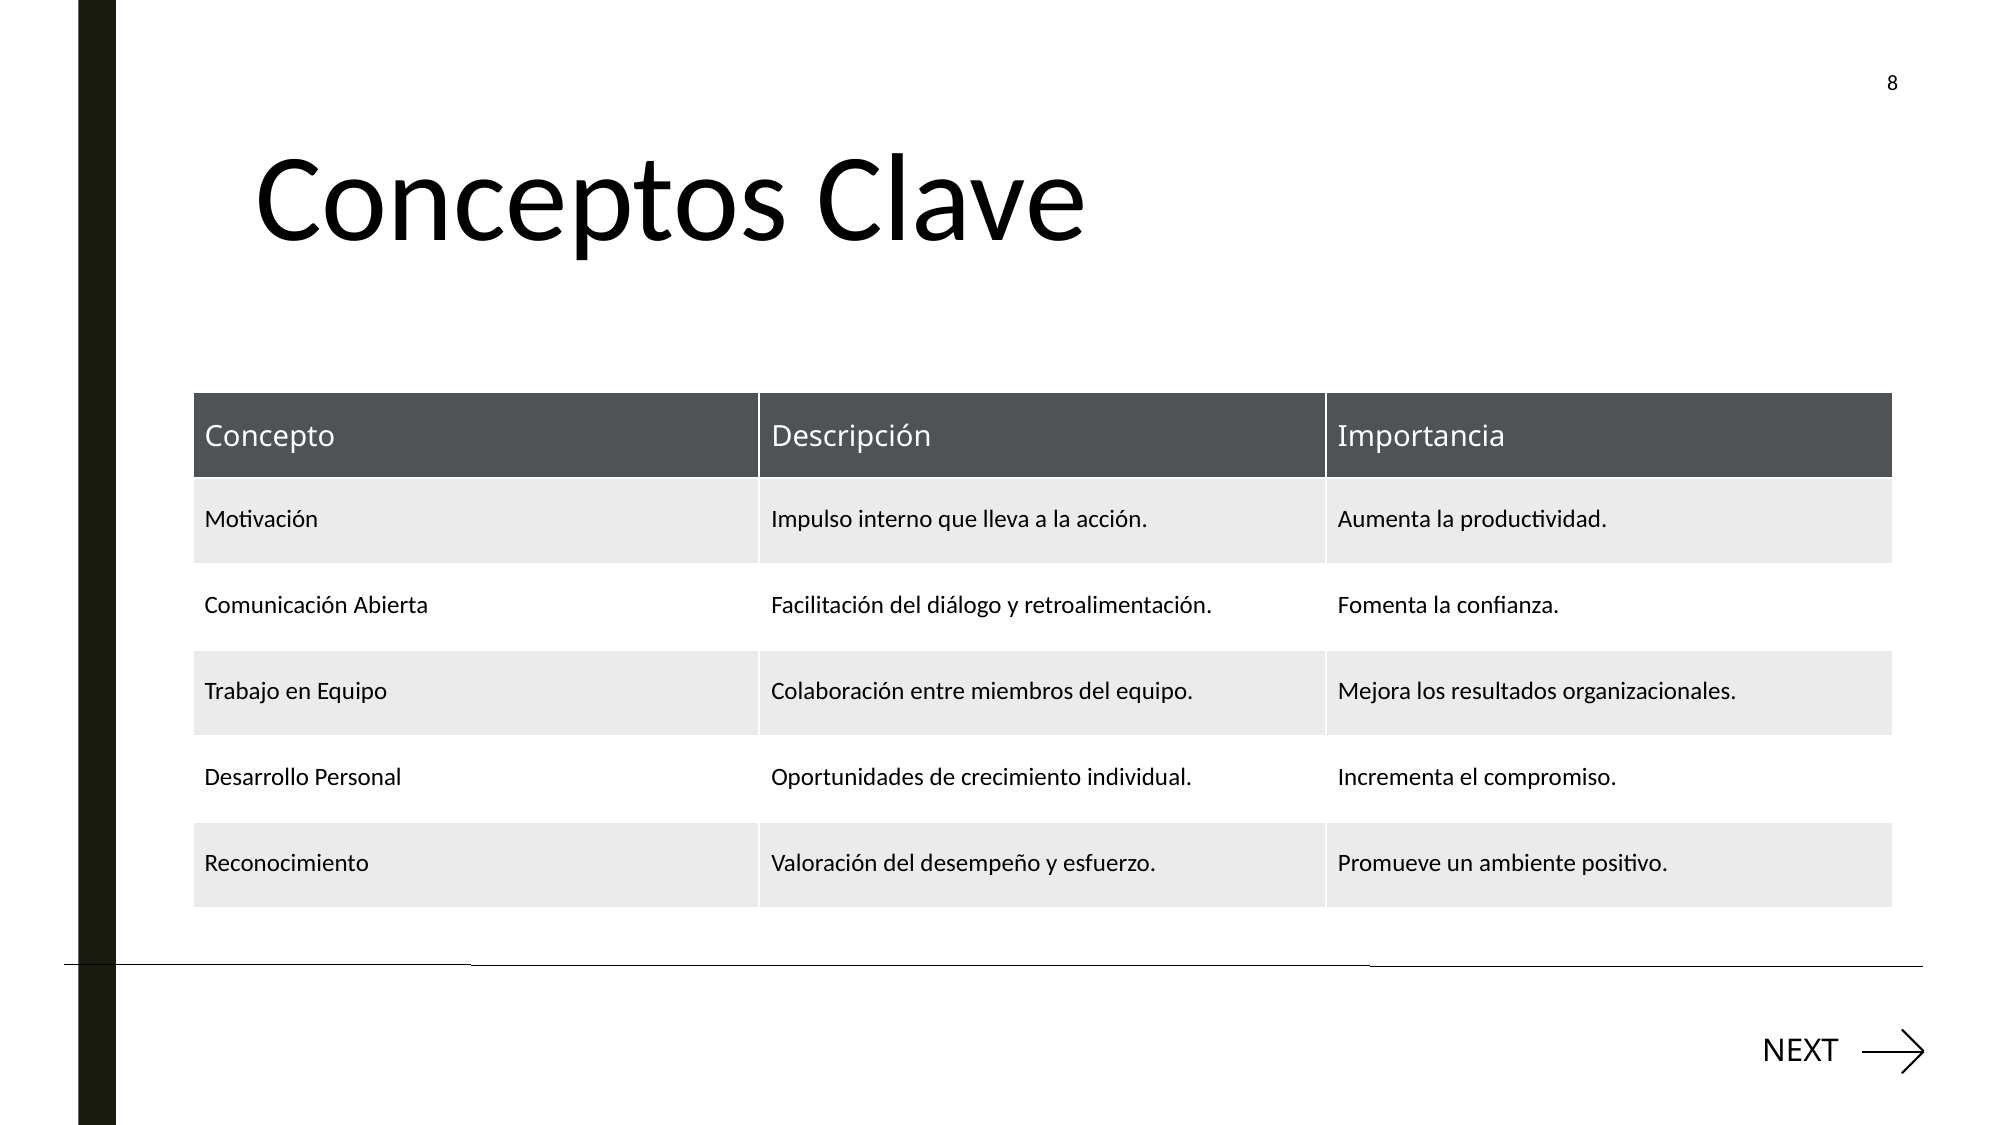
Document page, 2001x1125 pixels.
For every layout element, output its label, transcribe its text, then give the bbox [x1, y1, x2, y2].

table_cell Oportunidades de crecimiento individual. [760, 737, 1325, 821]
table_cell Desarrollo Personal [194, 737, 758, 821]
slide_number 8 [1862, 52, 1923, 111]
table_cell Facilitación del diálogo y retroalimentación. [760, 565, 1325, 649]
table_cell Valoración del desempeño y esfuerzo. [760, 823, 1325, 907]
table_cell Trabajo en Equipo [194, 651, 758, 735]
table_cell Aumenta la productividad. [1327, 479, 1892, 563]
table_cell Fomenta la confianza. [1327, 565, 1892, 649]
table_cell Reconocimiento [194, 823, 758, 907]
table_cell Colaboración entre miembros del equipo. [760, 651, 1325, 735]
table_header Descripción [760, 393, 1325, 477]
table_header Concepto [194, 393, 758, 477]
table_header Importancia [1327, 393, 1892, 477]
table_cell Motivación [194, 479, 758, 563]
table_cell Incrementa el compromiso. [1327, 737, 1892, 821]
table_cell Promueve un ambiente positivo. [1327, 823, 1892, 907]
table_cell Comunicación Abierta [194, 565, 758, 649]
table_cell Impulso interno que lleva a la acción. [760, 479, 1325, 563]
text_box Conceptos Clave [240, 107, 1953, 325]
table_cell Mejora los resultados organizacionales. [1327, 651, 1892, 735]
